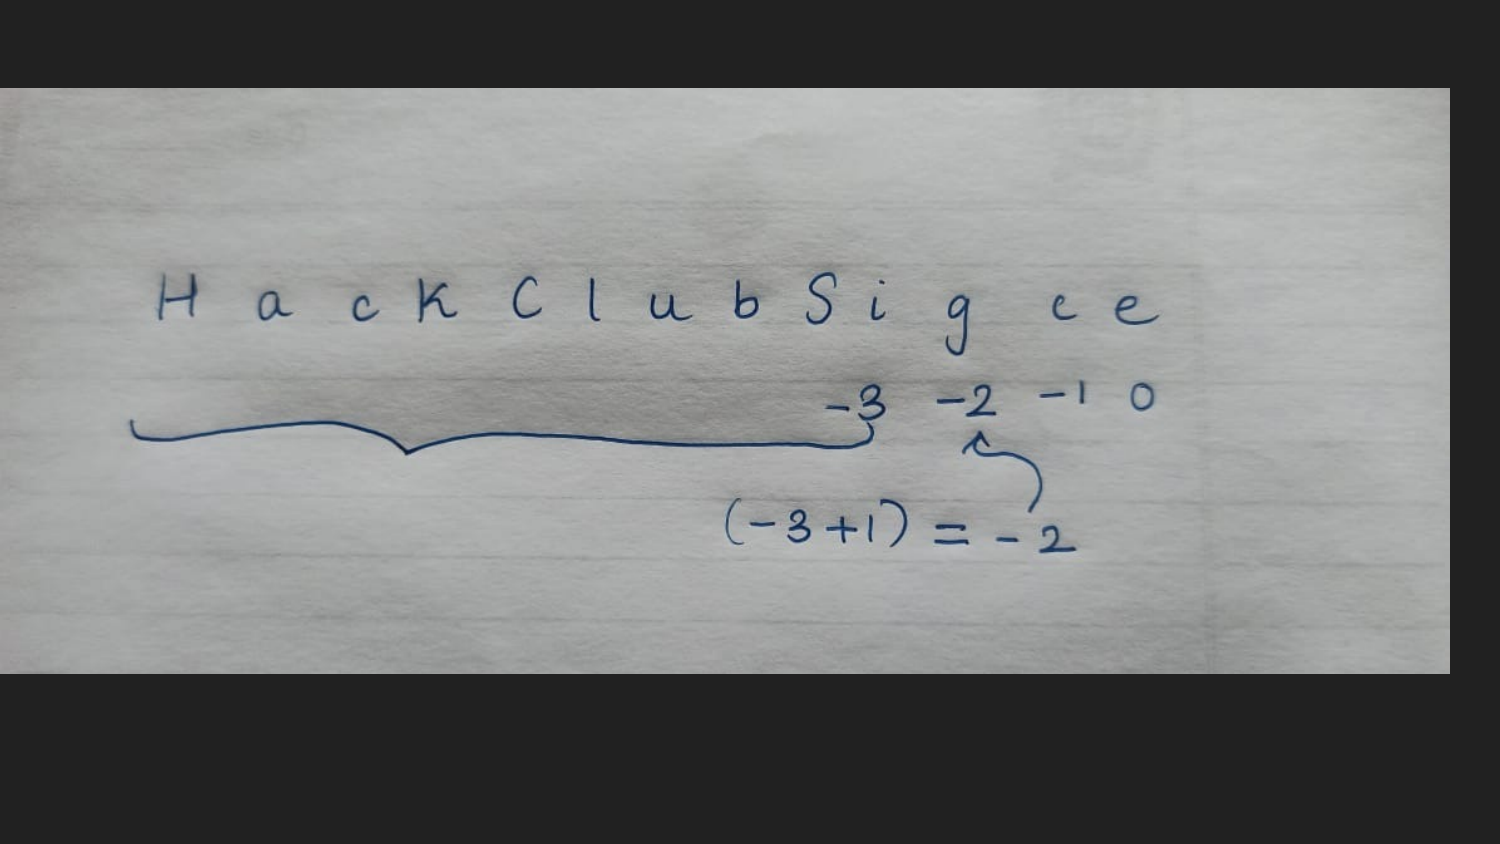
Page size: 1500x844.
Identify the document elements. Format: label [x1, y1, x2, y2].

picture [0, 88, 1451, 674]
